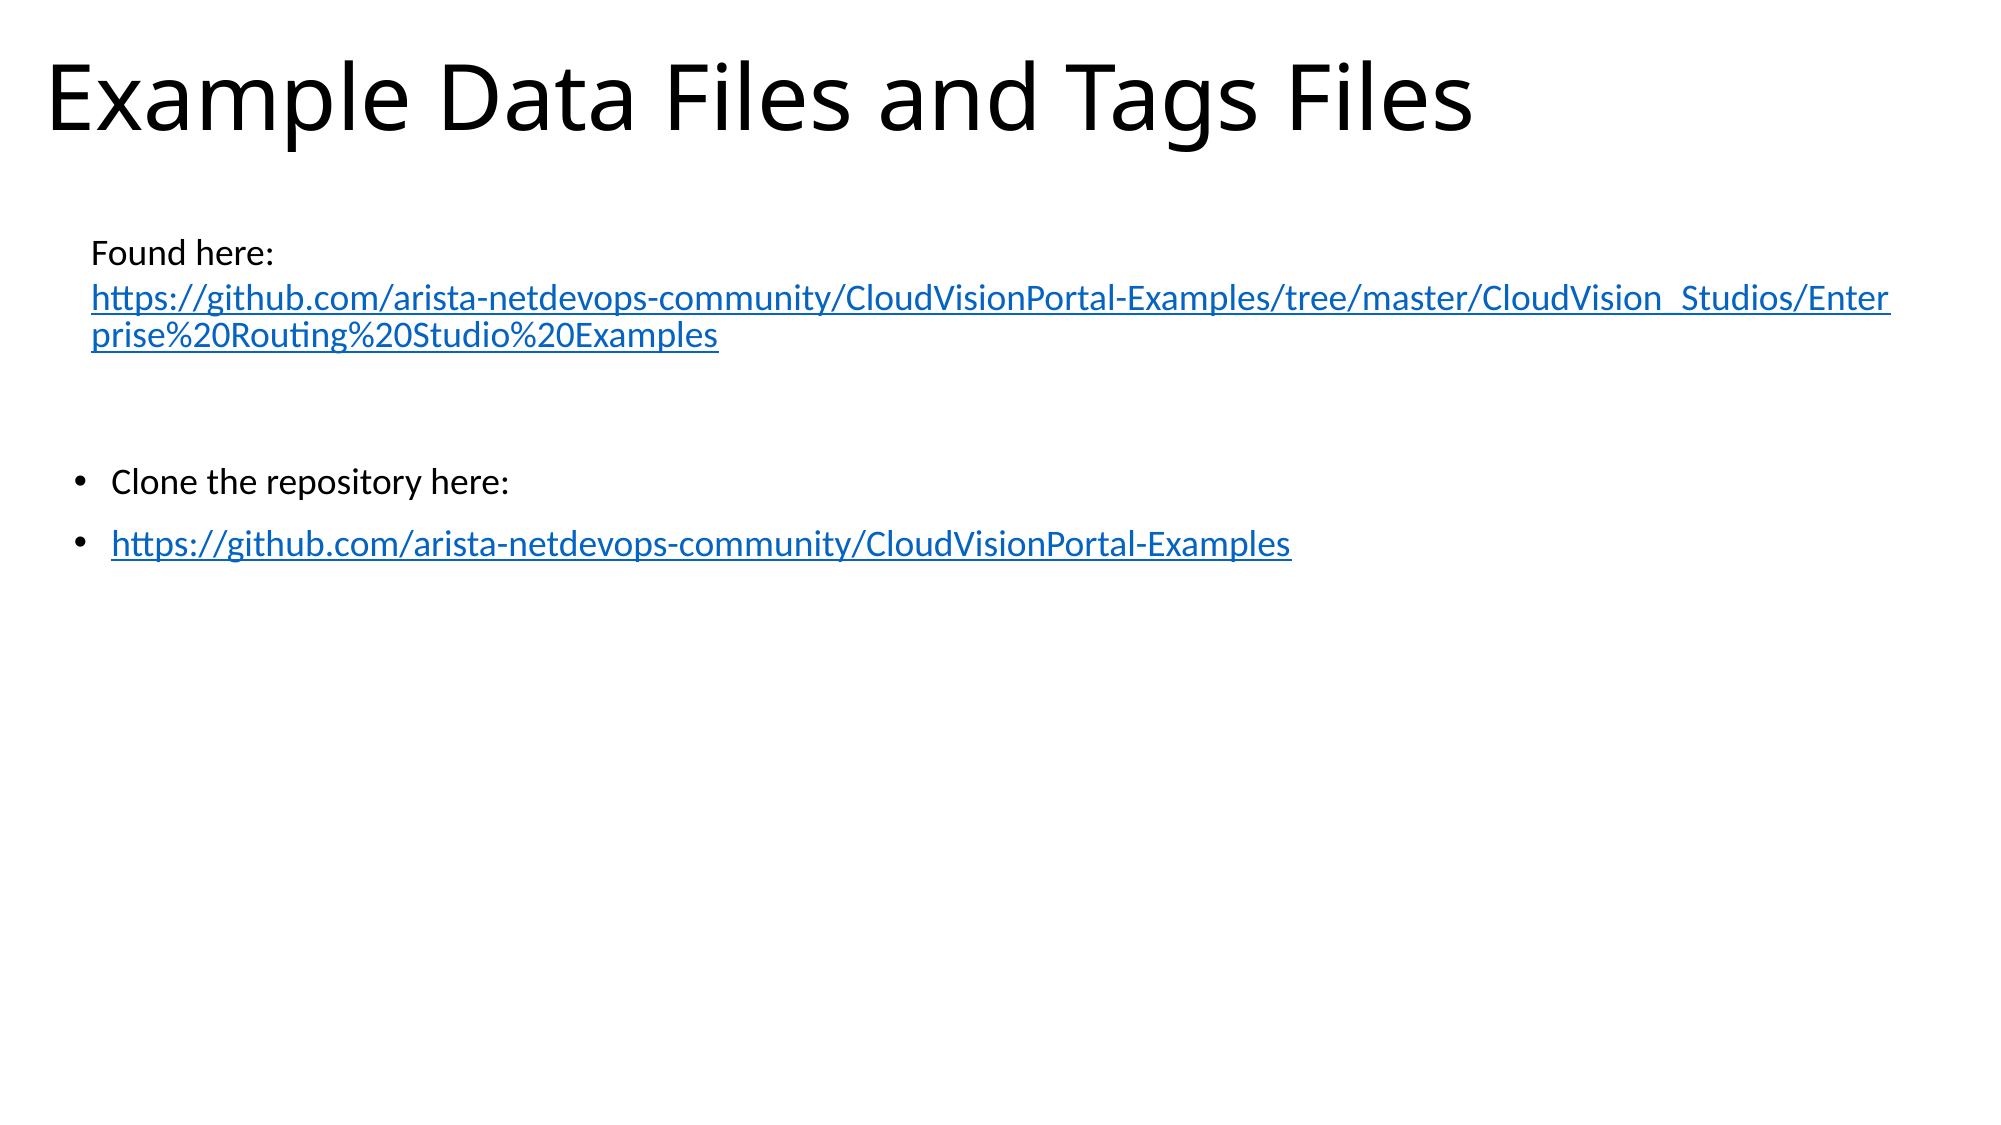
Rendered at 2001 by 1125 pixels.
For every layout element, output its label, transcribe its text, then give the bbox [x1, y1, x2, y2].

text_box Found here: https://github.com/arista-netdevops-community/CloudVisionPortal-Examples/tree/master/CloudVision_Studios/Enterprise%20Routing%20Studio%20Examples [1788, 220, 1924, 326]
title Example Data Files and Tags Files [29, 0, 1755, 210]
text_box [62, 78, 1788, 793]
list Clone the repository here: https://github.com/arista-netdevops-community/CloudVisionPortal-Examples [58, 364, 1784, 1078]
